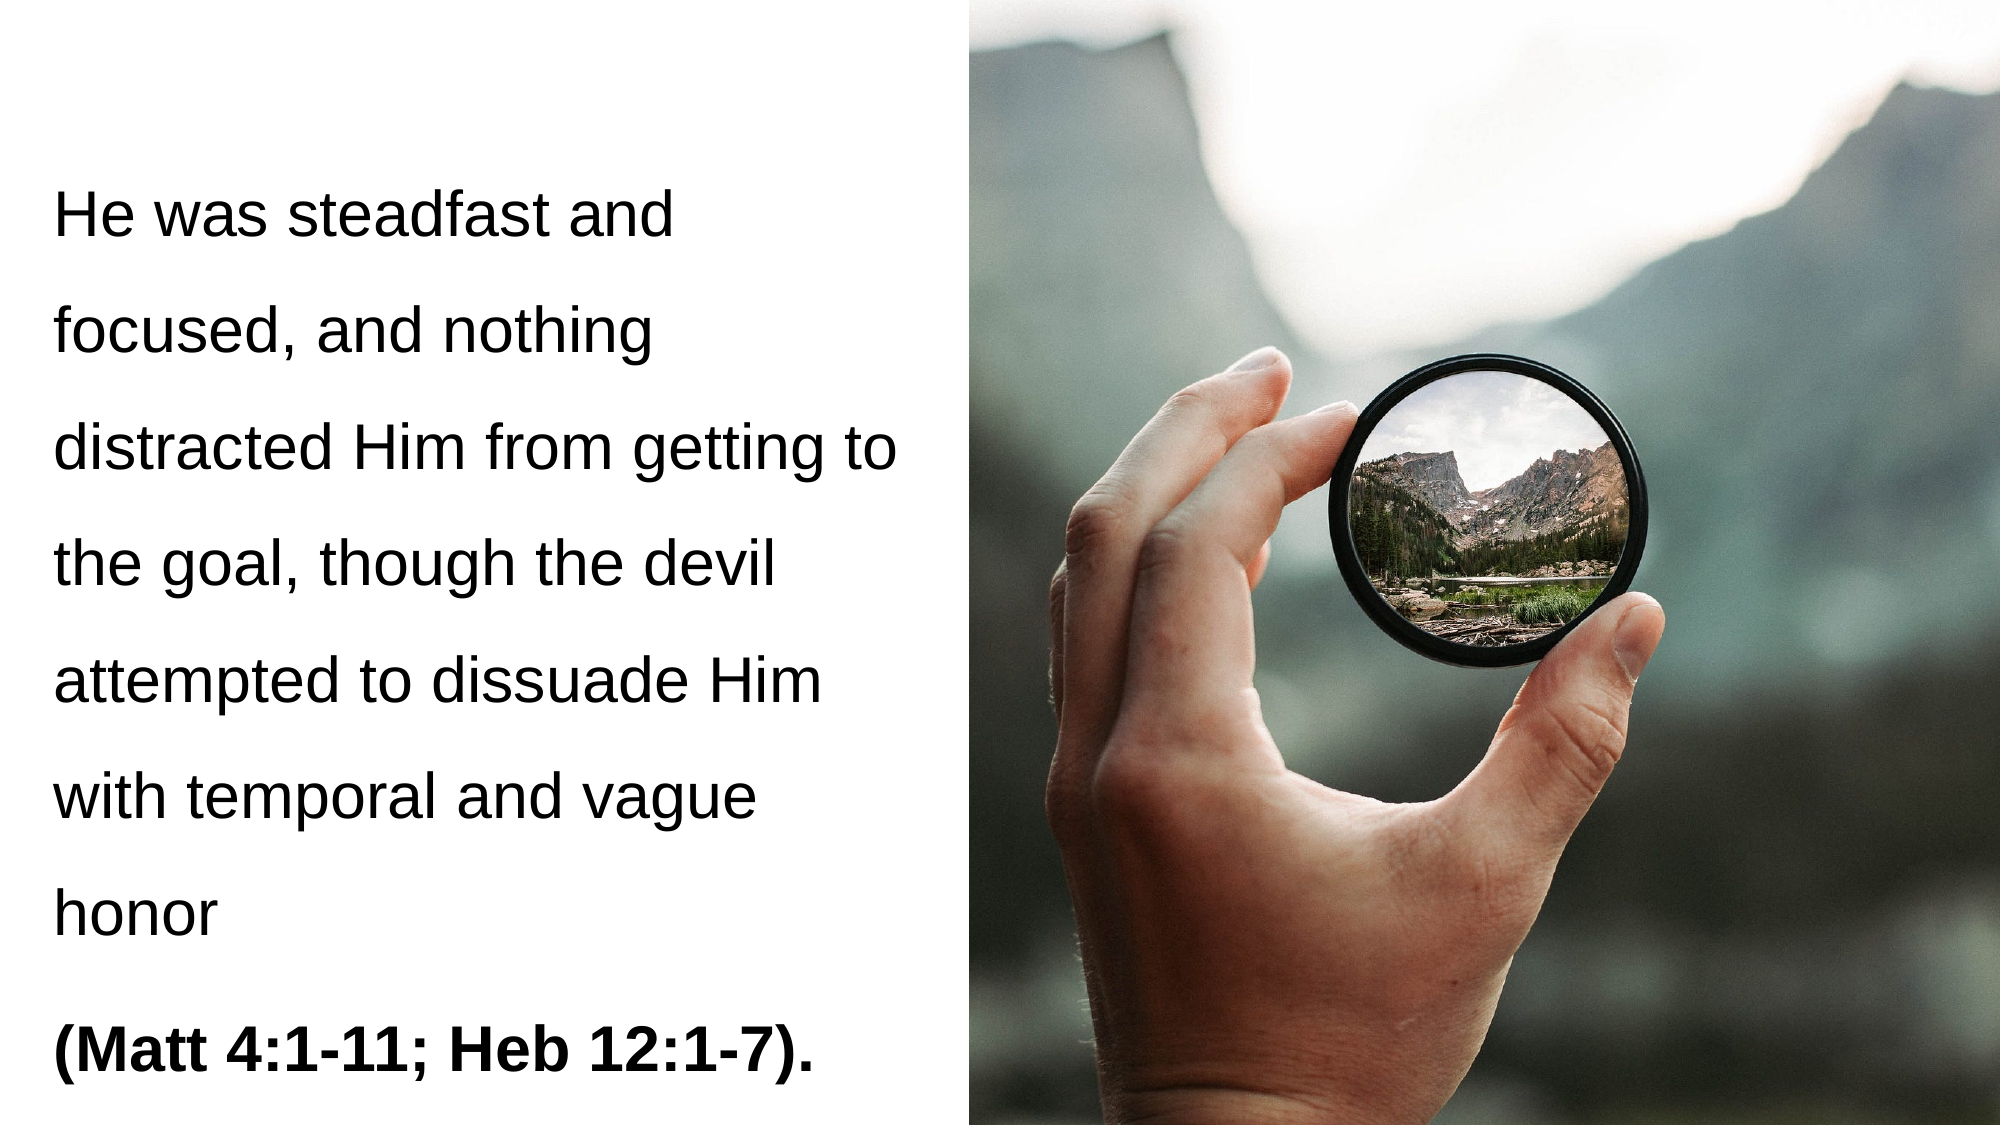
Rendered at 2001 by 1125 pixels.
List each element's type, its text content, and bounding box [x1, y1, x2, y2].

list He was steadfast and focused, and nothing distracted Him from getting to the goal, though the devil attempted to dissuade Him with temporal and vague honor (Matt 4:1-11; Heb 12:1-7). [38, 125, 952, 1100]
picture [968, 0, 2000, 1125]
